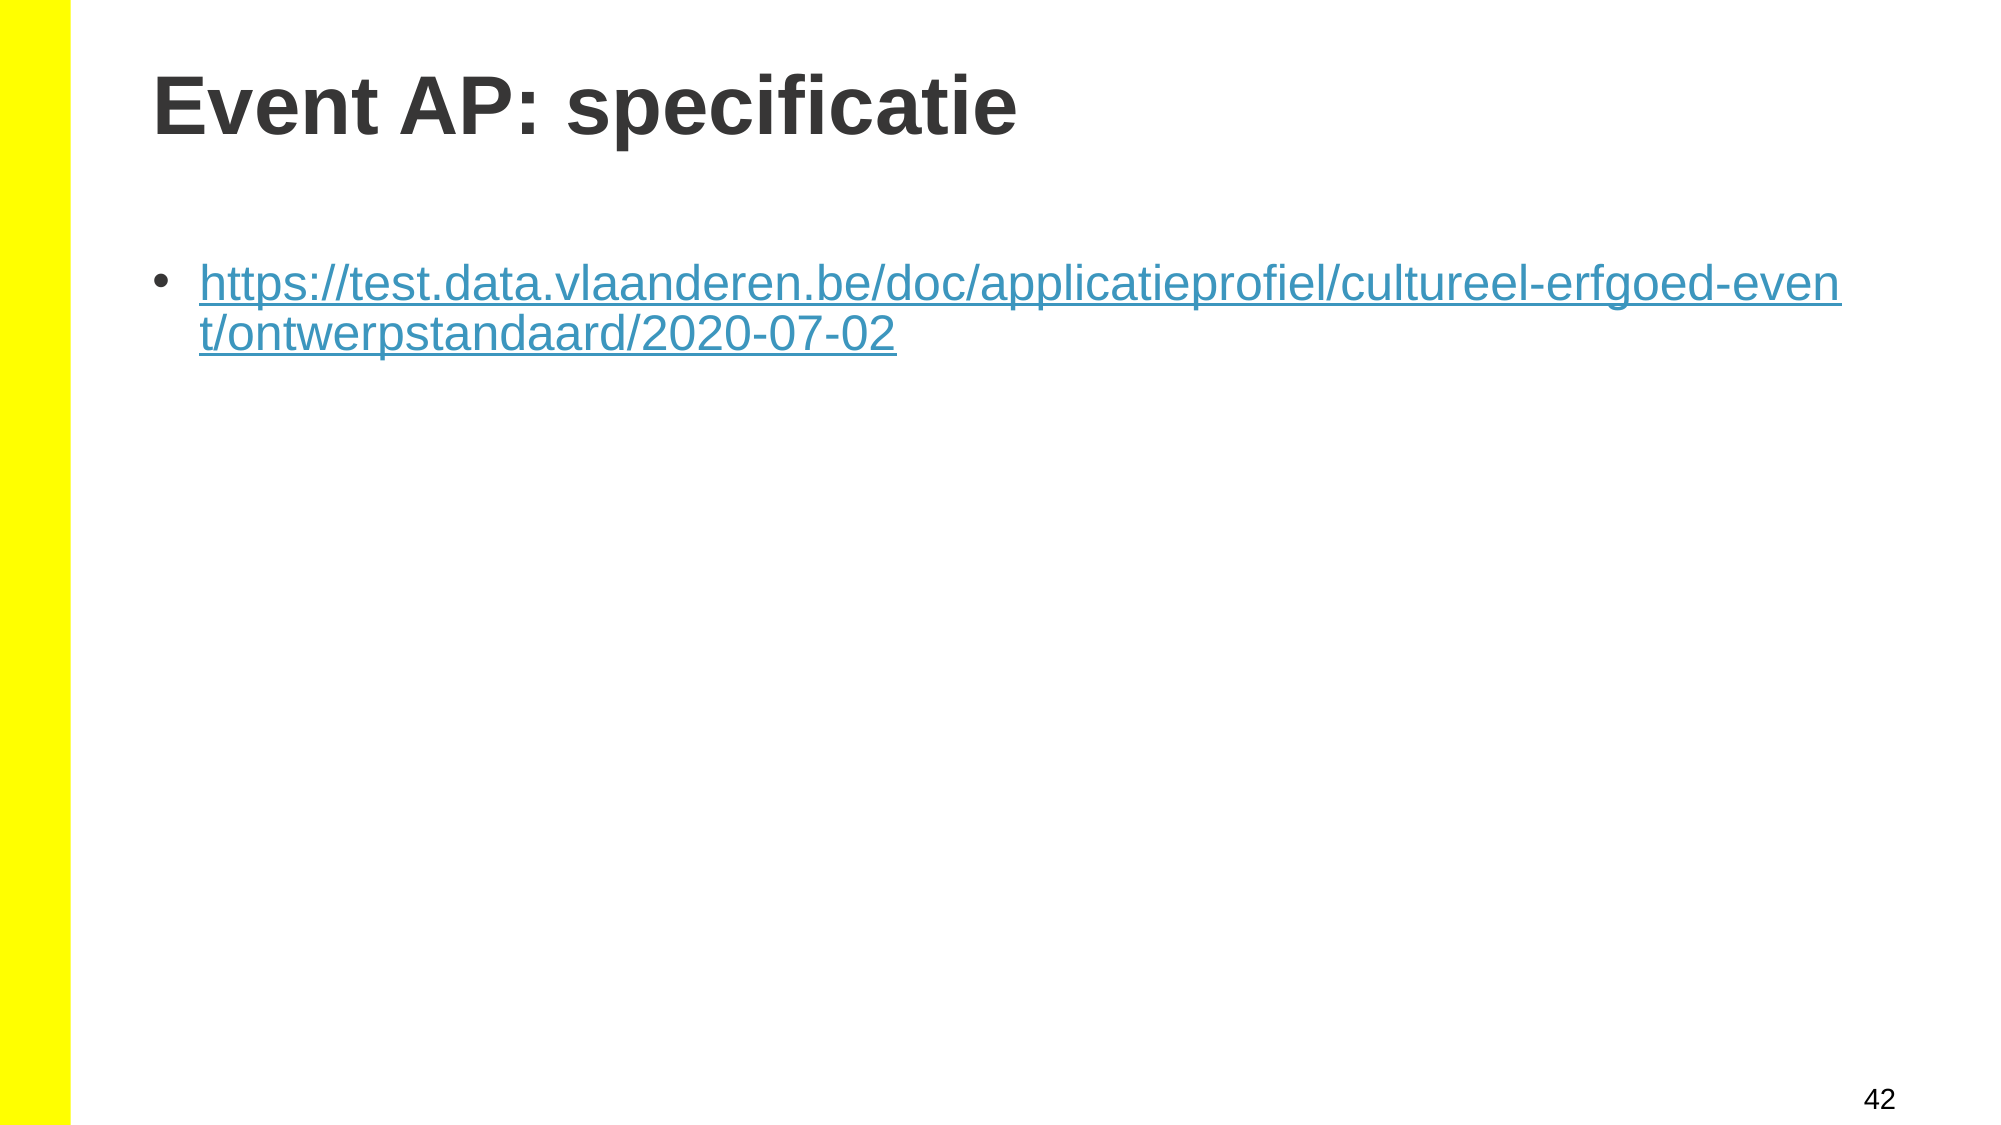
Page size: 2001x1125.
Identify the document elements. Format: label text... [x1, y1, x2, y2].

slide_number 42 [1754, 763, 1904, 1125]
list https://test.data.vlaanderen.be/doc/applicatieprofiel/cultureel-erfgoed-event/ontwerpstandaard/2020-07-02 [137, 243, 1863, 1063]
text_box Event AP: specificatie [137, 21, 1461, 203]
